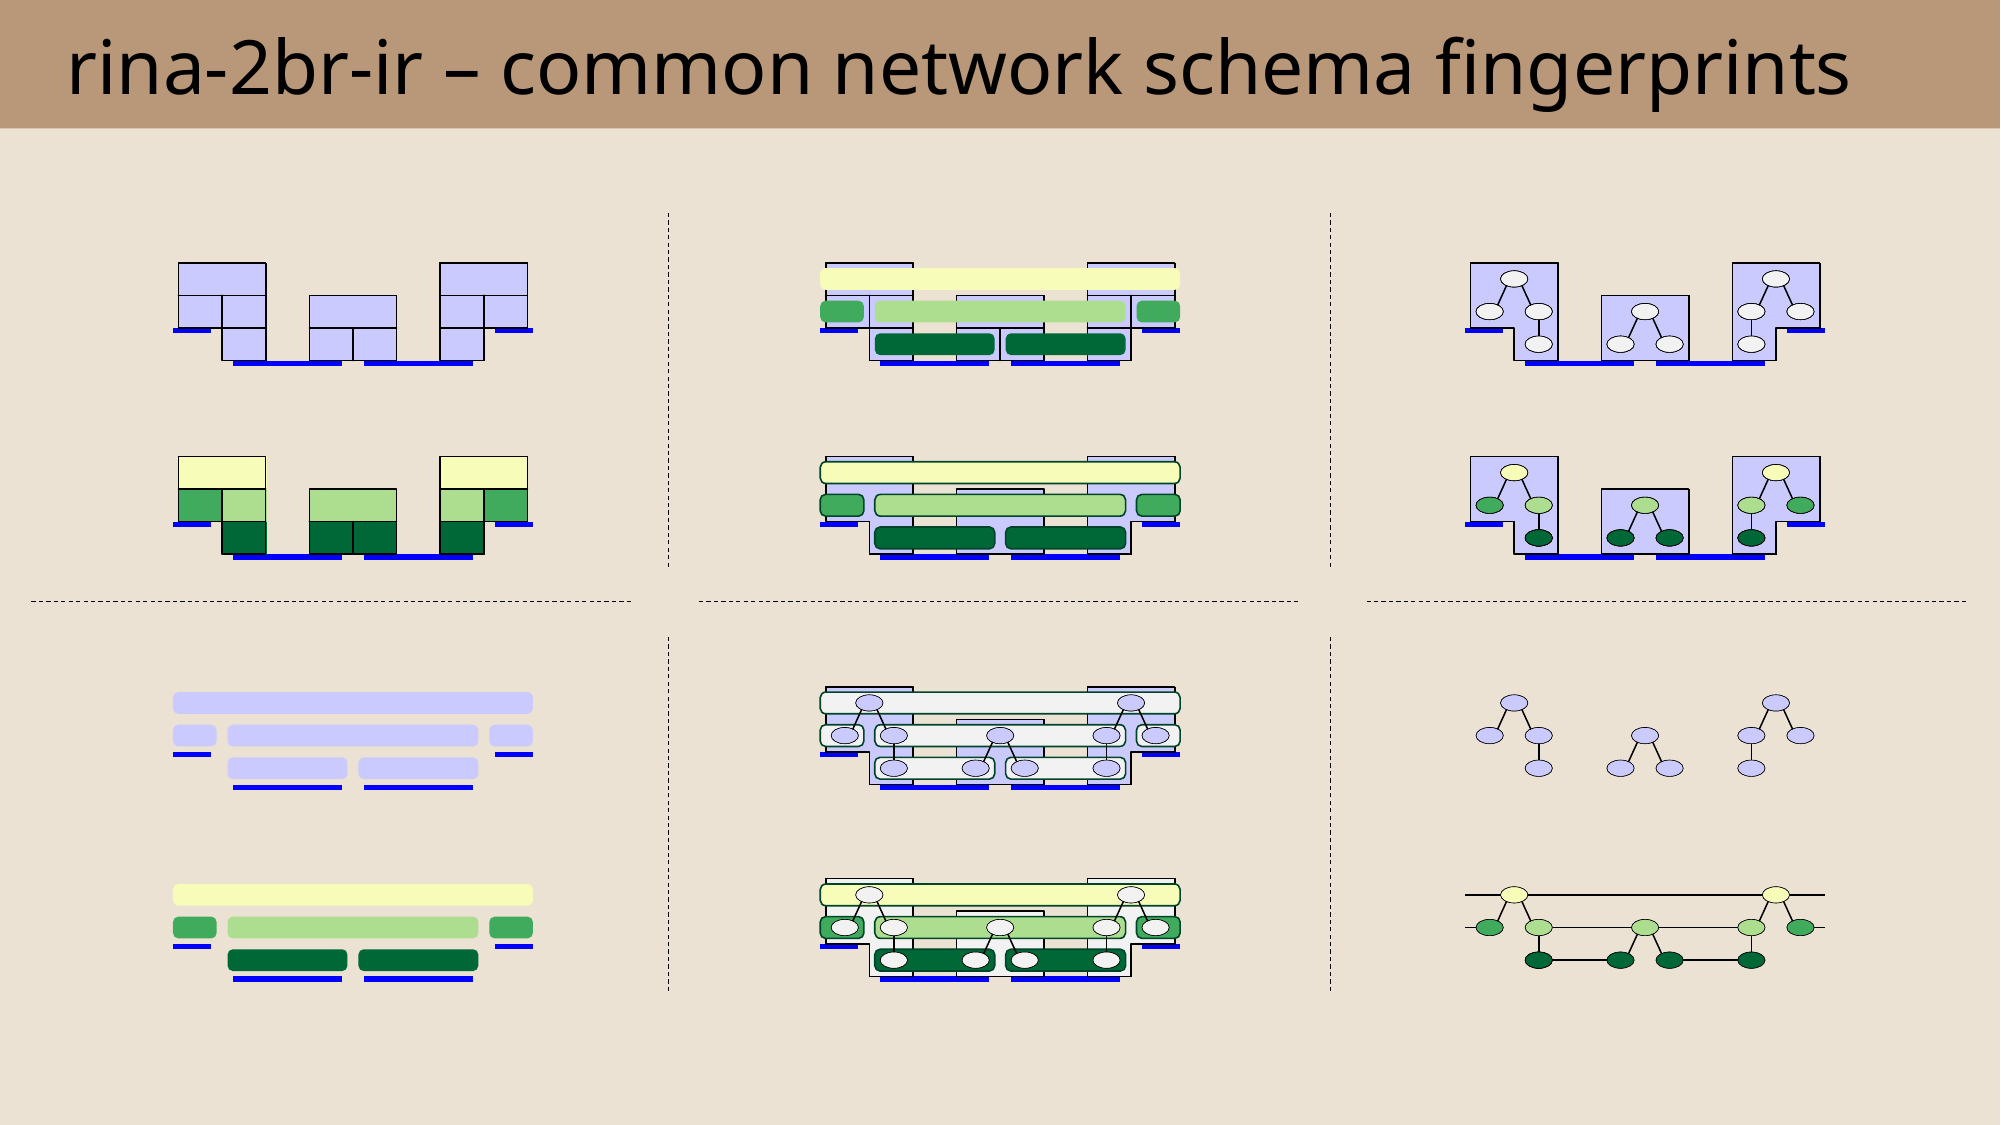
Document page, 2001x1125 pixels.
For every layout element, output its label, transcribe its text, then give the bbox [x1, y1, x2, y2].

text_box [1448, 224, 1844, 390]
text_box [803, 840, 1199, 1006]
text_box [803, 224, 1199, 390]
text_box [803, 418, 1199, 584]
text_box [156, 418, 552, 584]
title rina-2br-ir – common network schema fingerprints [0, 0, 2000, 129]
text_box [1448, 840, 1844, 1006]
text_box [1448, 418, 1844, 584]
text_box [156, 224, 552, 390]
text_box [156, 840, 552, 1006]
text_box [803, 648, 1199, 814]
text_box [156, 648, 552, 814]
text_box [1448, 648, 1844, 814]
